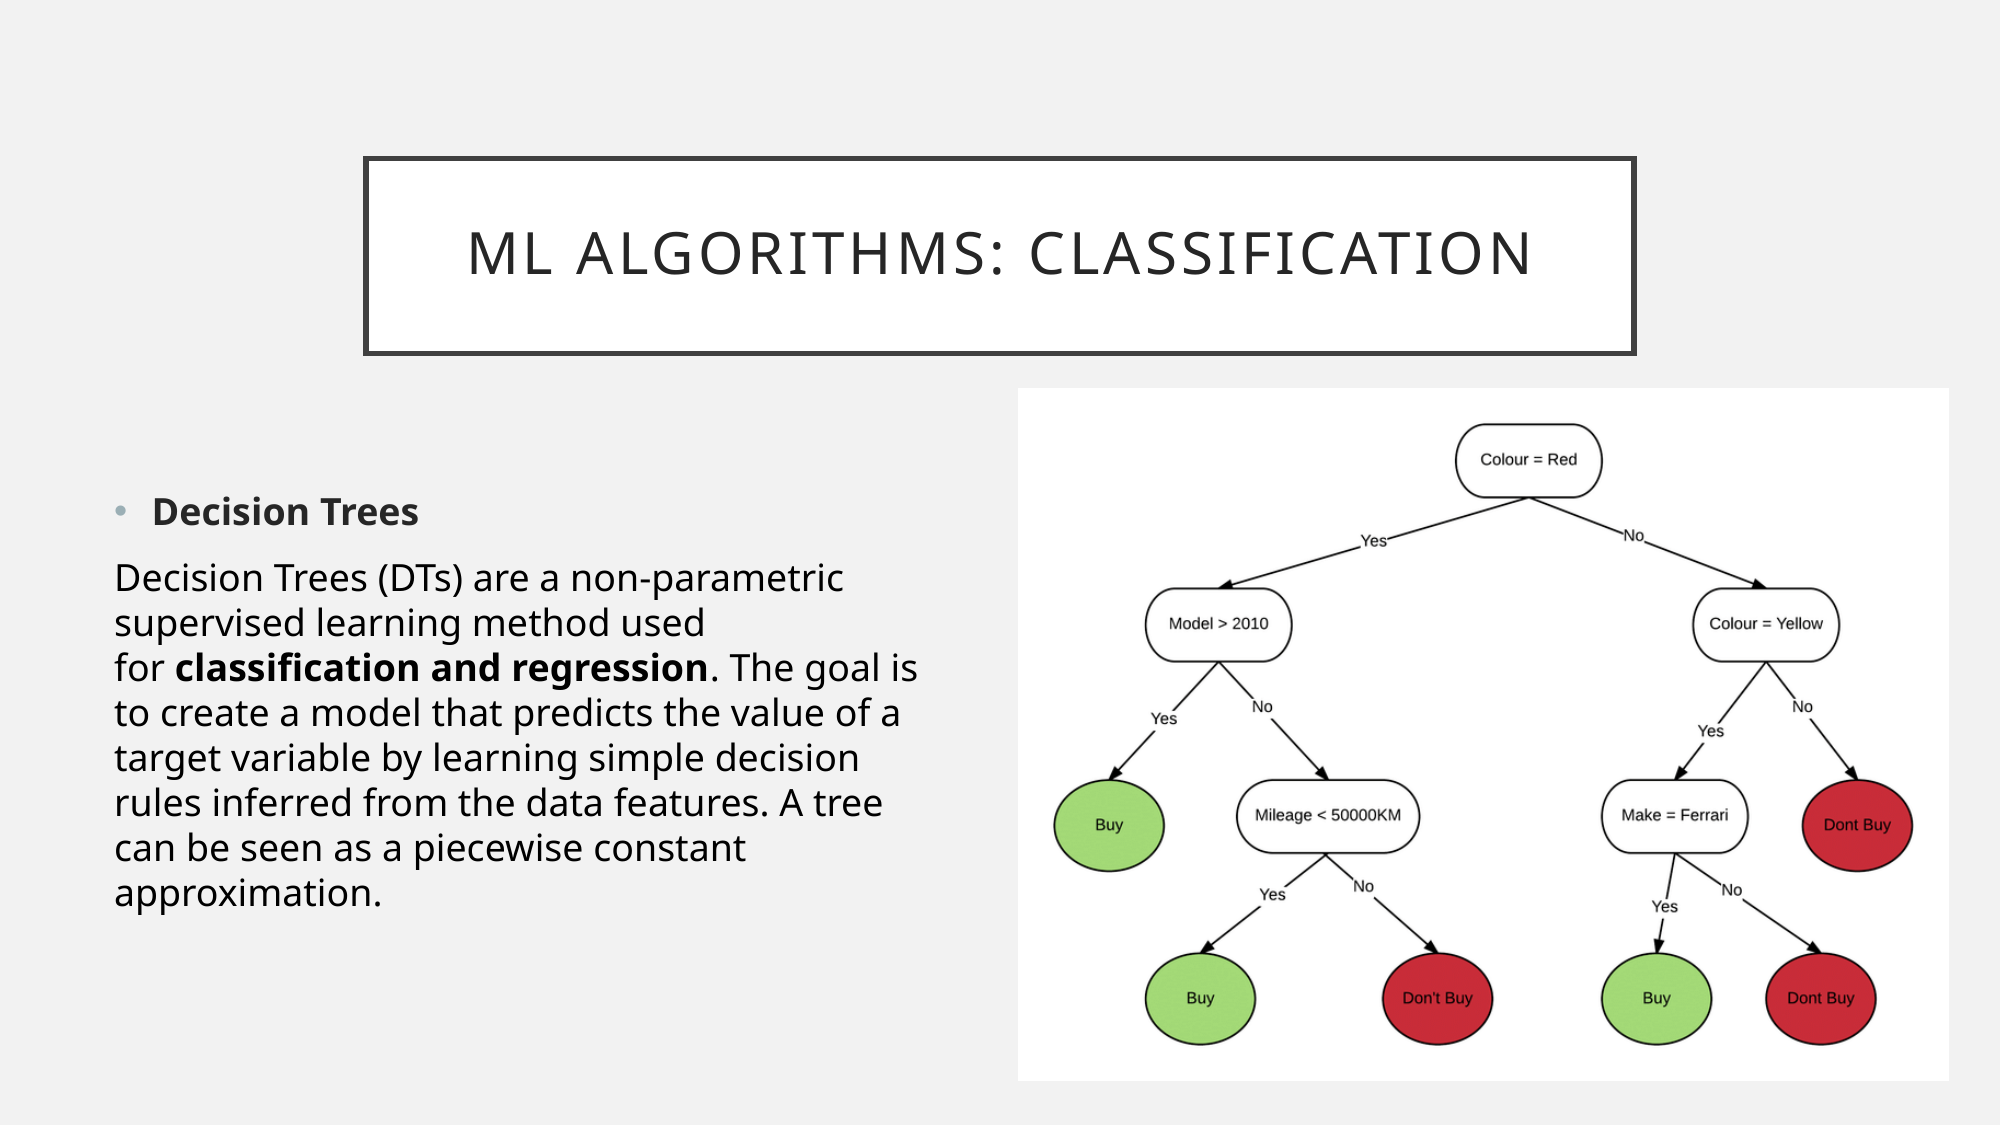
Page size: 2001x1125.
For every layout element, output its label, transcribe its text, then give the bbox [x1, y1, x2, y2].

picture [1018, 388, 1949, 1081]
list Decision Trees Decision Trees (DTs) are a non-parametric supervised learning method used for classification and regression. The goal is to create a model that predicts the value of a target variable by learning simple decision rules inferred from the data features. A tree can be seen as a piecewise constant approximation. [99, 480, 938, 990]
title ML algorithms: classification [363, 156, 1637, 356]
